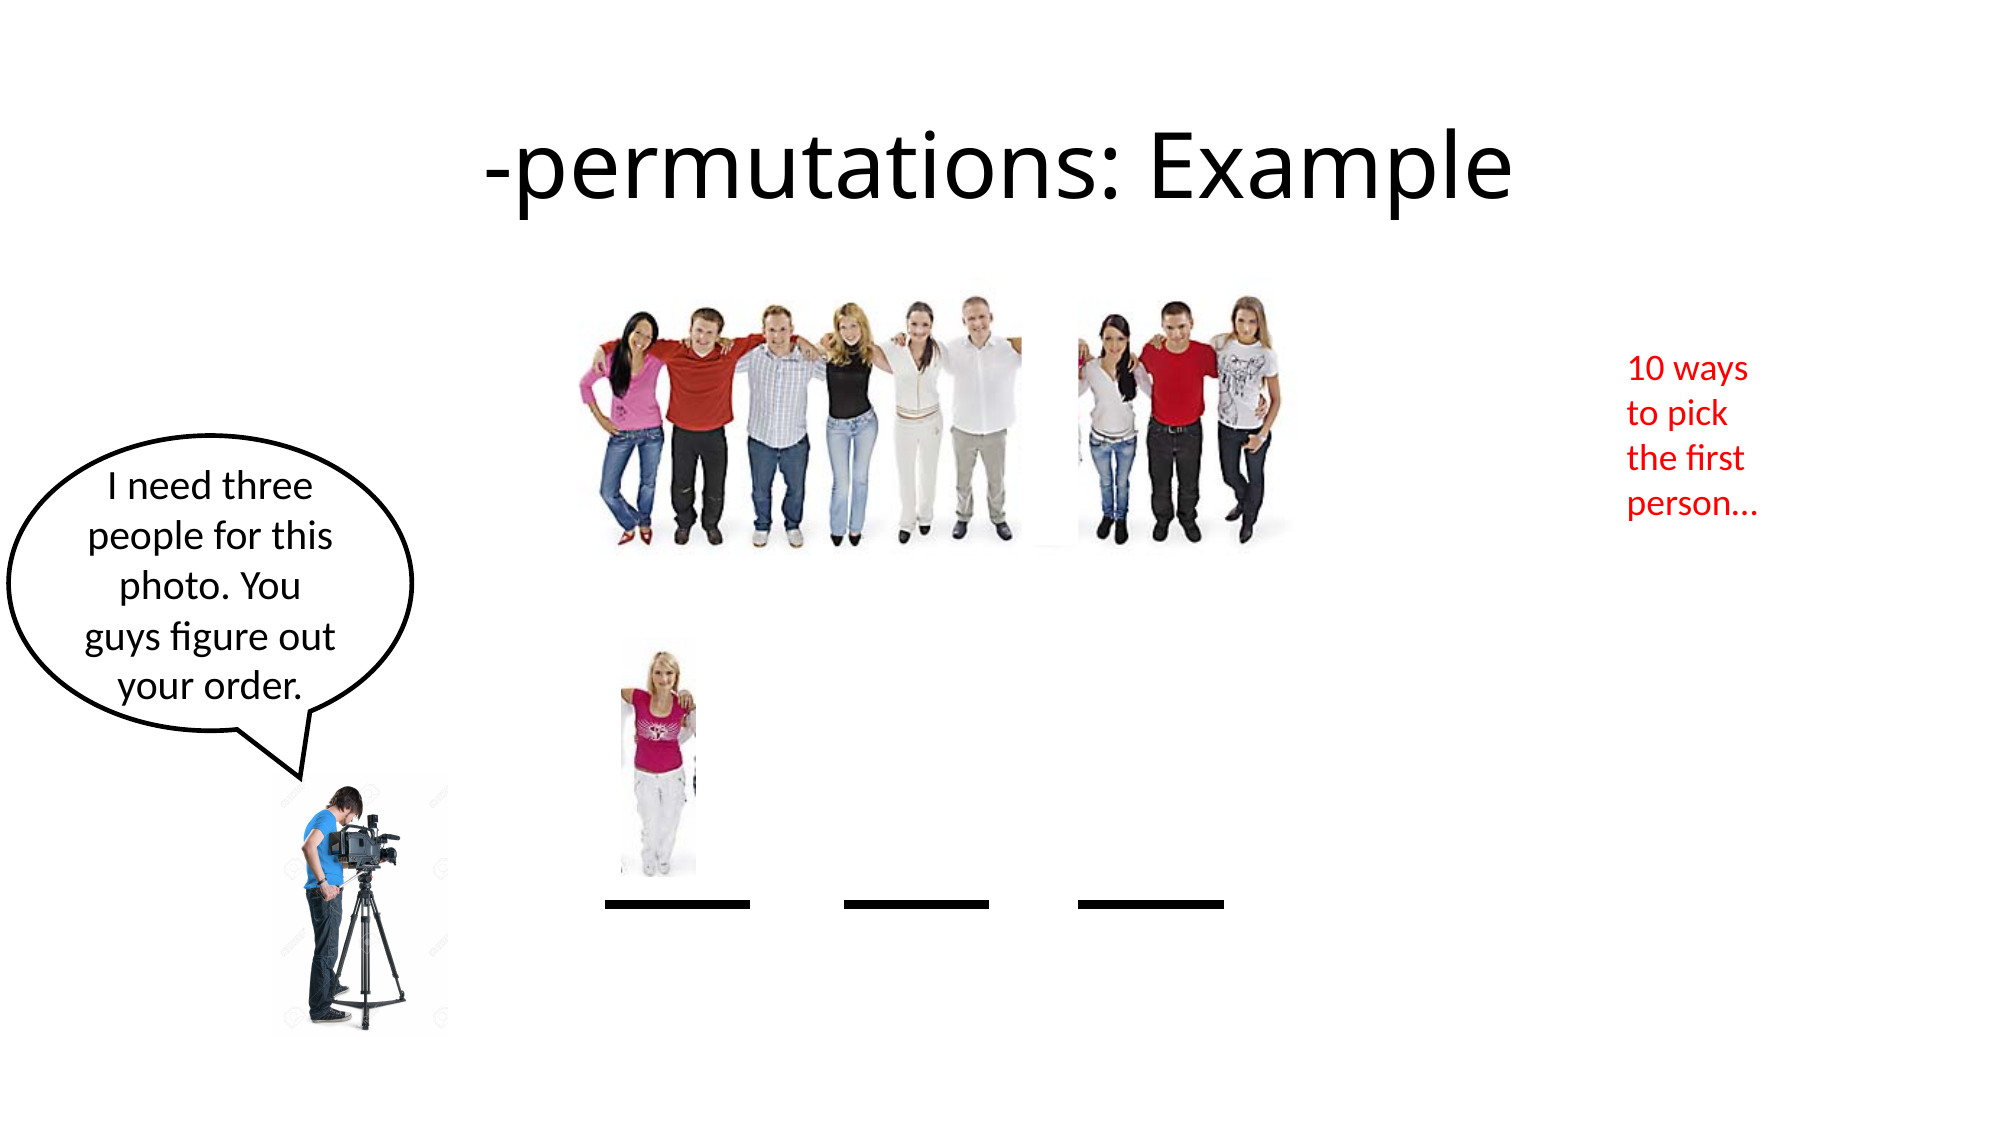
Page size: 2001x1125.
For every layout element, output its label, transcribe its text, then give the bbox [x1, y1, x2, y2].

text_box 10 ways to pick the first person… [1611, 335, 1798, 531]
text_box I need three people for this photo. You guys figure out your order. [7, 434, 413, 773]
picture [273, 773, 448, 1036]
picture [621, 637, 696, 877]
picture [556, 277, 1315, 584]
list [137, 293, 1863, 1008]
